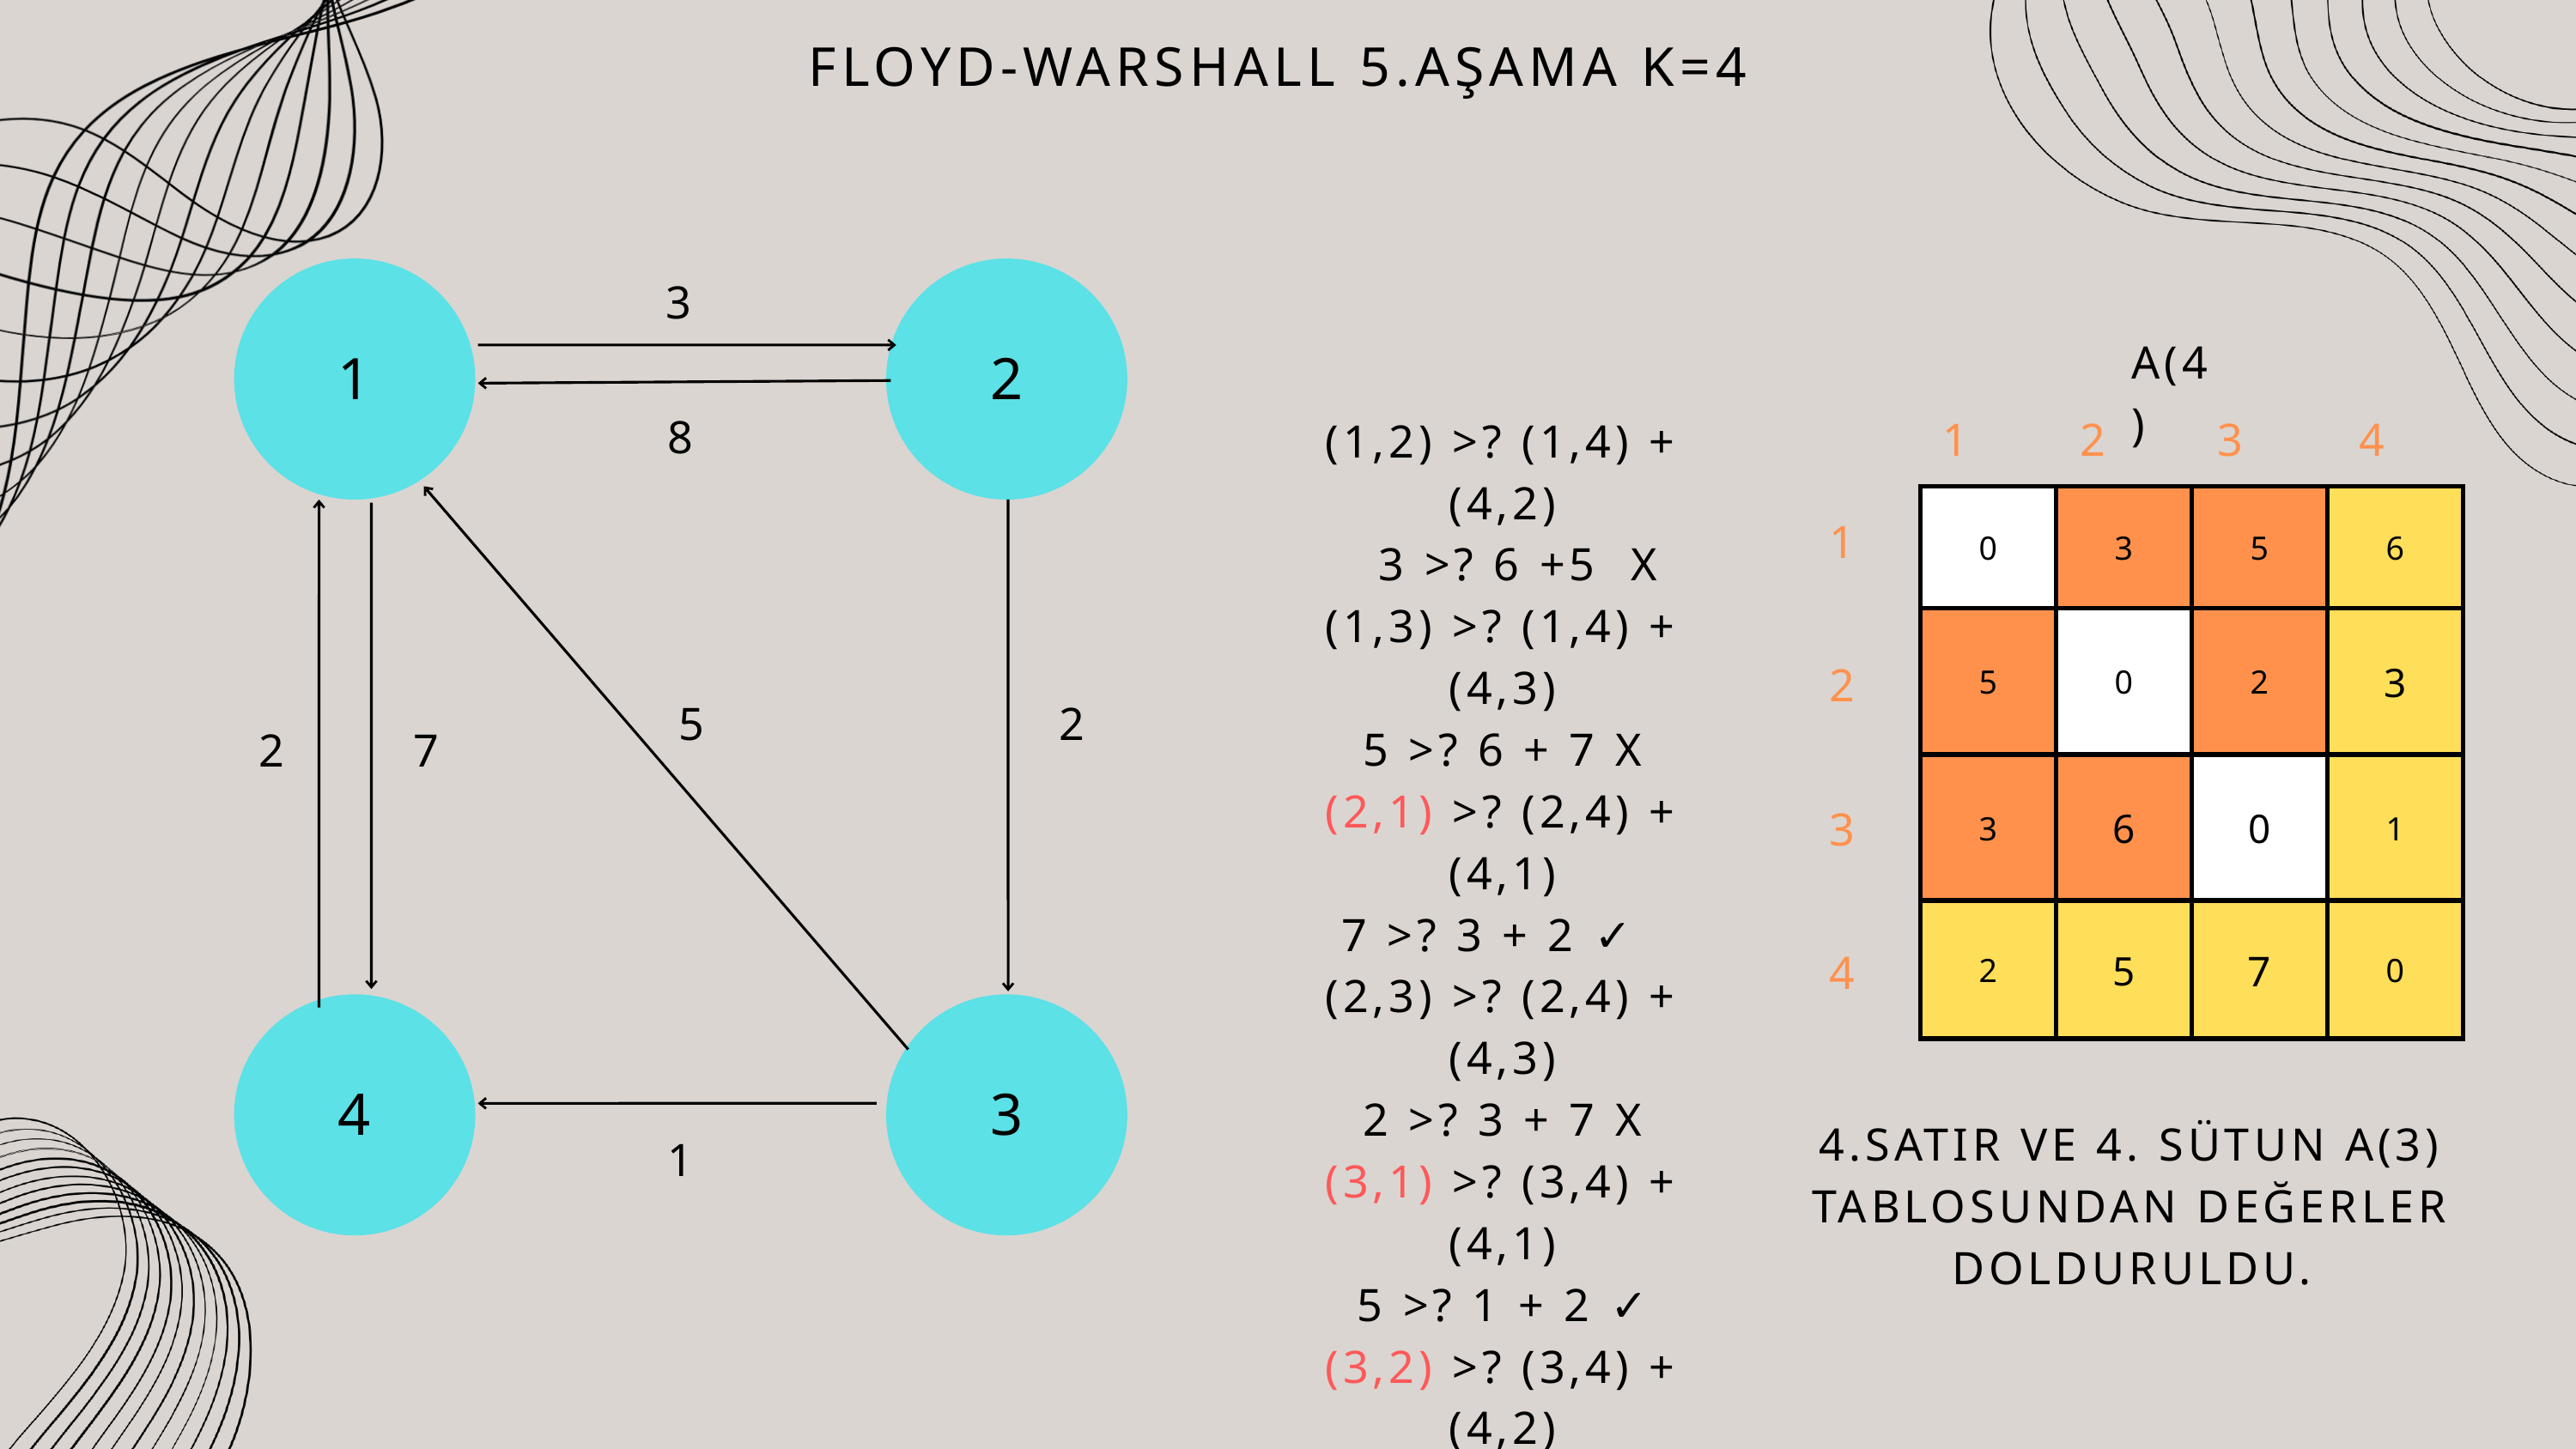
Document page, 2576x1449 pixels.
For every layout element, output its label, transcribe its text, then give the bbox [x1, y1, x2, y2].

table_cell 2 [2194, 610, 2325, 752]
text_box 1 [1829, 506, 1852, 568]
table_cell 0 [2058, 610, 2190, 752]
text_box 3 [1829, 792, 1856, 855]
text_box [0, 0, 499, 670]
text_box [234, 258, 476, 500]
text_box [234, 994, 476, 1236]
table_cell 5 [2058, 903, 2190, 1036]
table_cell 1 [2330, 757, 2461, 898]
table_header 5 [2194, 488, 2325, 606]
table_cell 2 [1923, 903, 2054, 1036]
text_box 5 [678, 688, 705, 750]
table_header 3 [2058, 488, 2190, 606]
table_cell 7 [2194, 903, 2325, 1036]
text_box 2 [258, 713, 285, 776]
text_box [0, 852, 254, 1449]
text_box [885, 258, 1128, 500]
text_box 8 [667, 401, 695, 463]
table_header 0 [1923, 488, 2054, 606]
table_cell 3 [1923, 757, 2054, 898]
text_box 7 [413, 713, 435, 776]
text_box 4.SATIR VE 4. SÜTUN A(3) TABLOSUNDAN DEĞERLER DOLDURULDU. [1724, 1108, 2539, 1294]
table_cell 3 [2330, 610, 2461, 752]
text_box [365, 506, 378, 990]
table_cell 0 [2194, 757, 2325, 898]
text_box 4 [1829, 937, 1856, 998]
text_box [1001, 506, 1015, 991]
text_box [1987, 0, 2576, 487]
table_cell 6 [2058, 757, 2190, 898]
table_header 6 [2330, 488, 2461, 606]
text_box 2 [1829, 648, 1856, 711]
text_box 1 [667, 1123, 690, 1185]
text_box 3 [665, 265, 692, 328]
table_cell 0 [2330, 903, 2461, 1036]
text_box 1 [1942, 403, 1965, 465]
text_box FLOYD-WARSHALL 5.AŞAMA K=4 [716, 22, 1841, 171]
table_cell 5 [1923, 610, 2054, 752]
text_box 2 [1059, 688, 1085, 750]
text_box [885, 994, 1128, 1236]
text_box (1,2) >? (1,4) + (4,2) 3 >? 6 +5 X (1,3) >? (1,4) + (4,3) 5 >? 6 + 7 X (2,1) >? (2,4) + (4,1) 7 >? 3 + 2 ✓ (2,3) >? (2,4) + (4,3) 2 >? 3 + 7 X (3,1) >? (3,4) + (4,1) 5 >? 1 + 2 ✓ (3,2) >? (3,4) + (4,2) 8 >? 1 + 5 ✓ [1291, 404, 1715, 1449]
